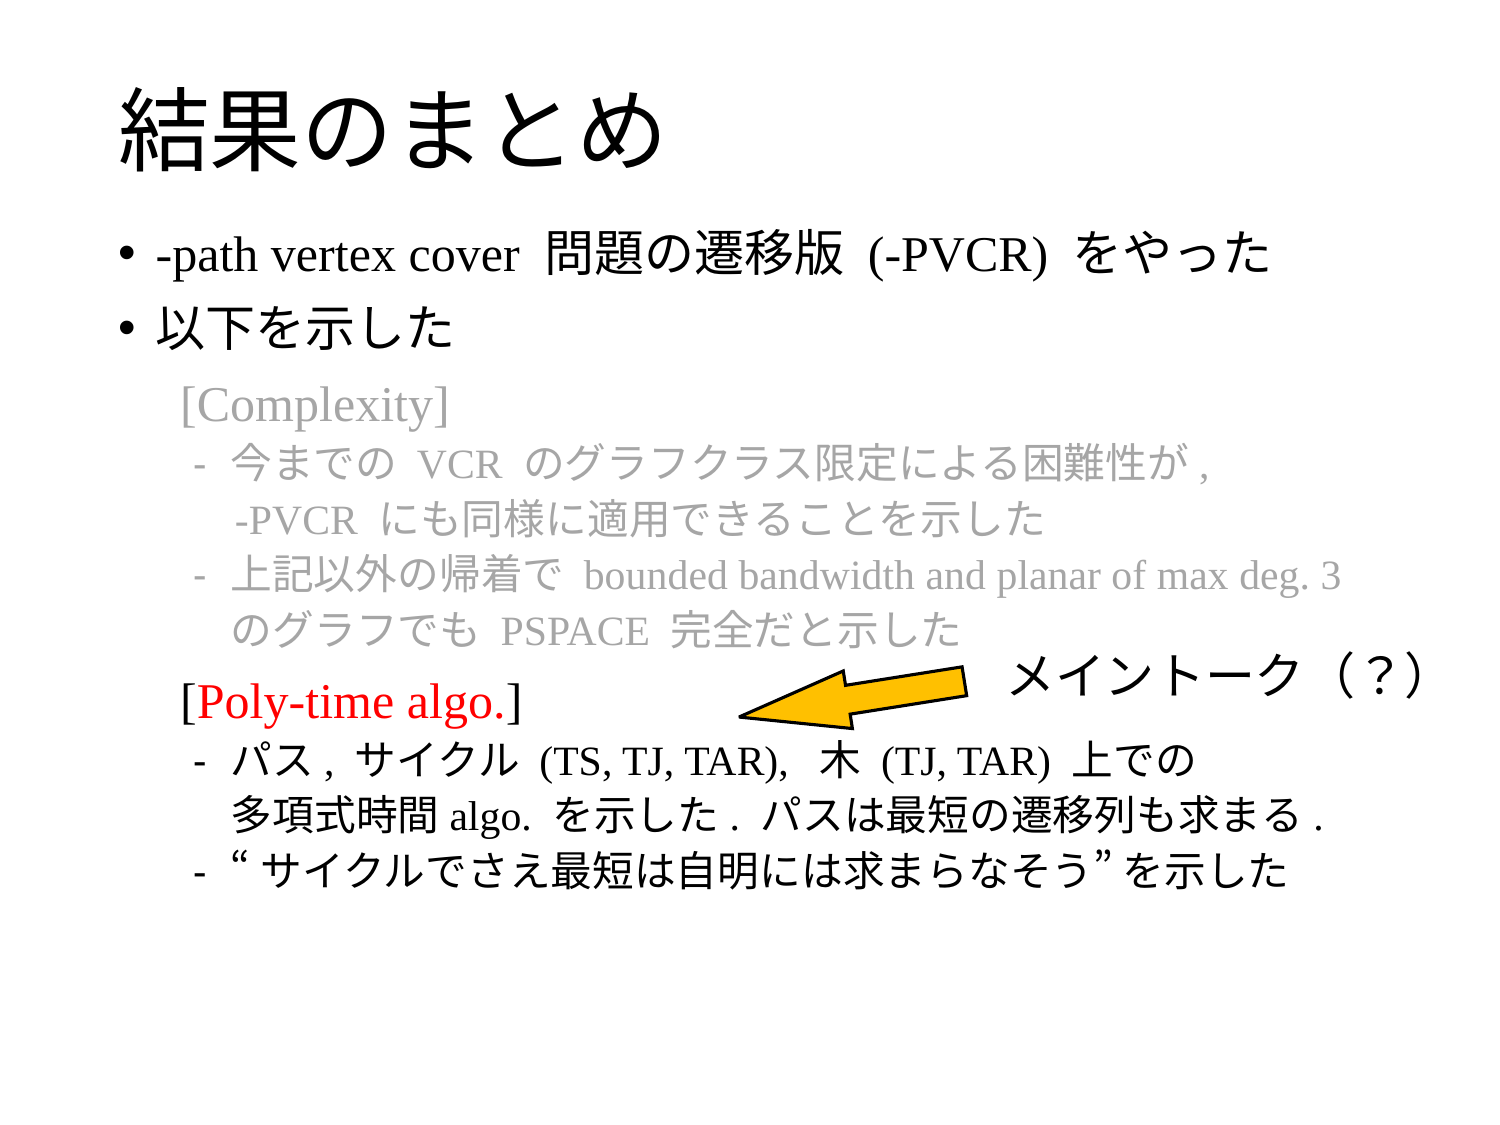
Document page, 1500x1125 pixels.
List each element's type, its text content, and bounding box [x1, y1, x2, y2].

title 結果のまとめ [103, 59, 1397, 211]
text_box メイントーク（？） [990, 637, 1471, 712]
text_box [738, 665, 968, 730]
